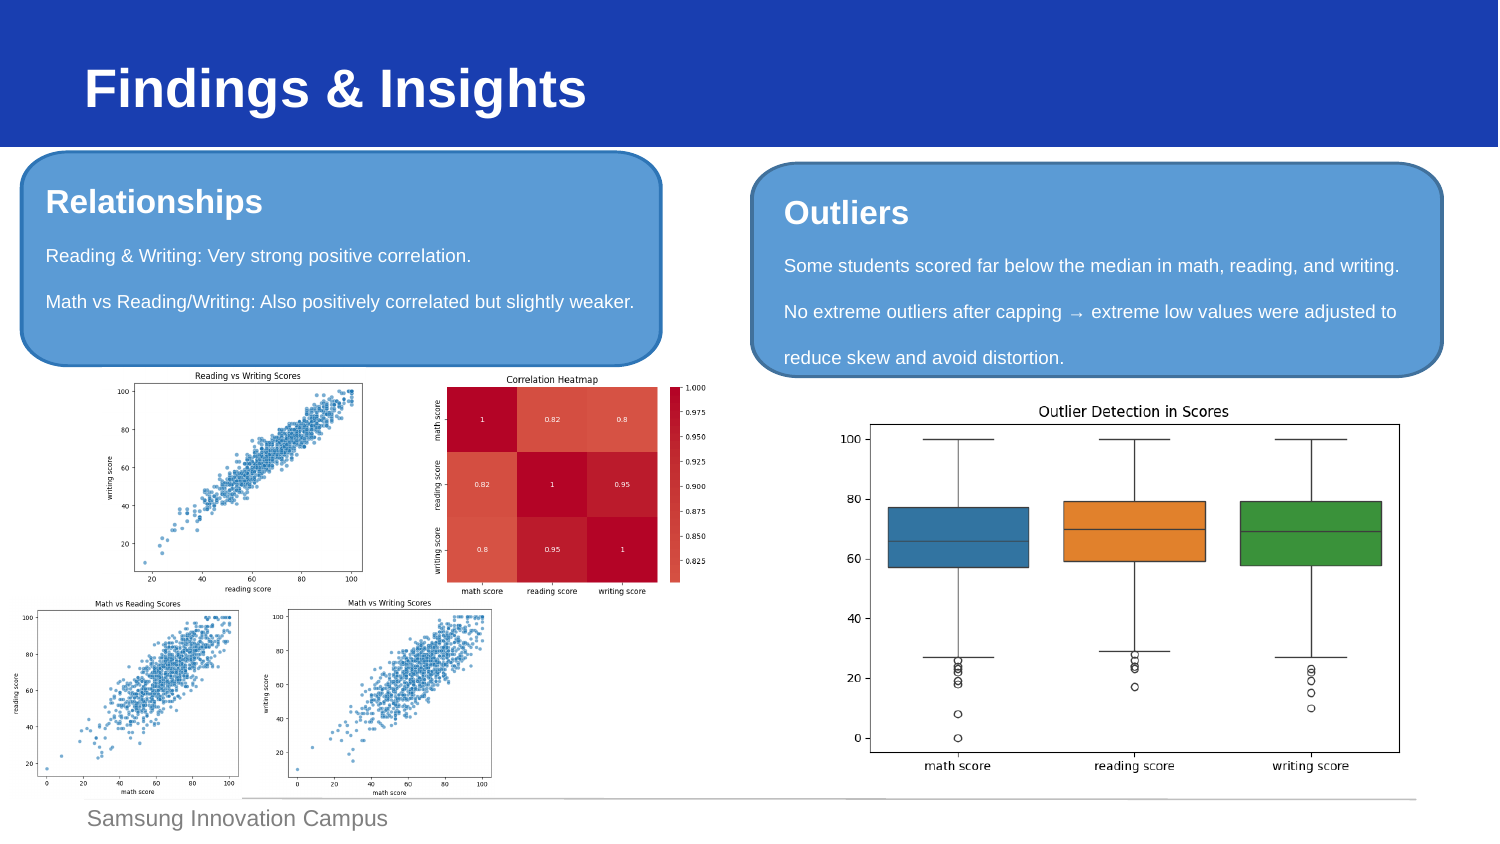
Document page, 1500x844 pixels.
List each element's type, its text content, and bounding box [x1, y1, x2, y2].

text_box Findings & Insights [84, 40, 968, 119]
picture [8, 366, 711, 799]
text_box Samsung Innovation Campus [86, 808, 525, 832]
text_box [749, 161, 1445, 379]
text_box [19, 131, 663, 368]
picture [830, 395, 1407, 781]
text_box [0, 0, 1498, 148]
